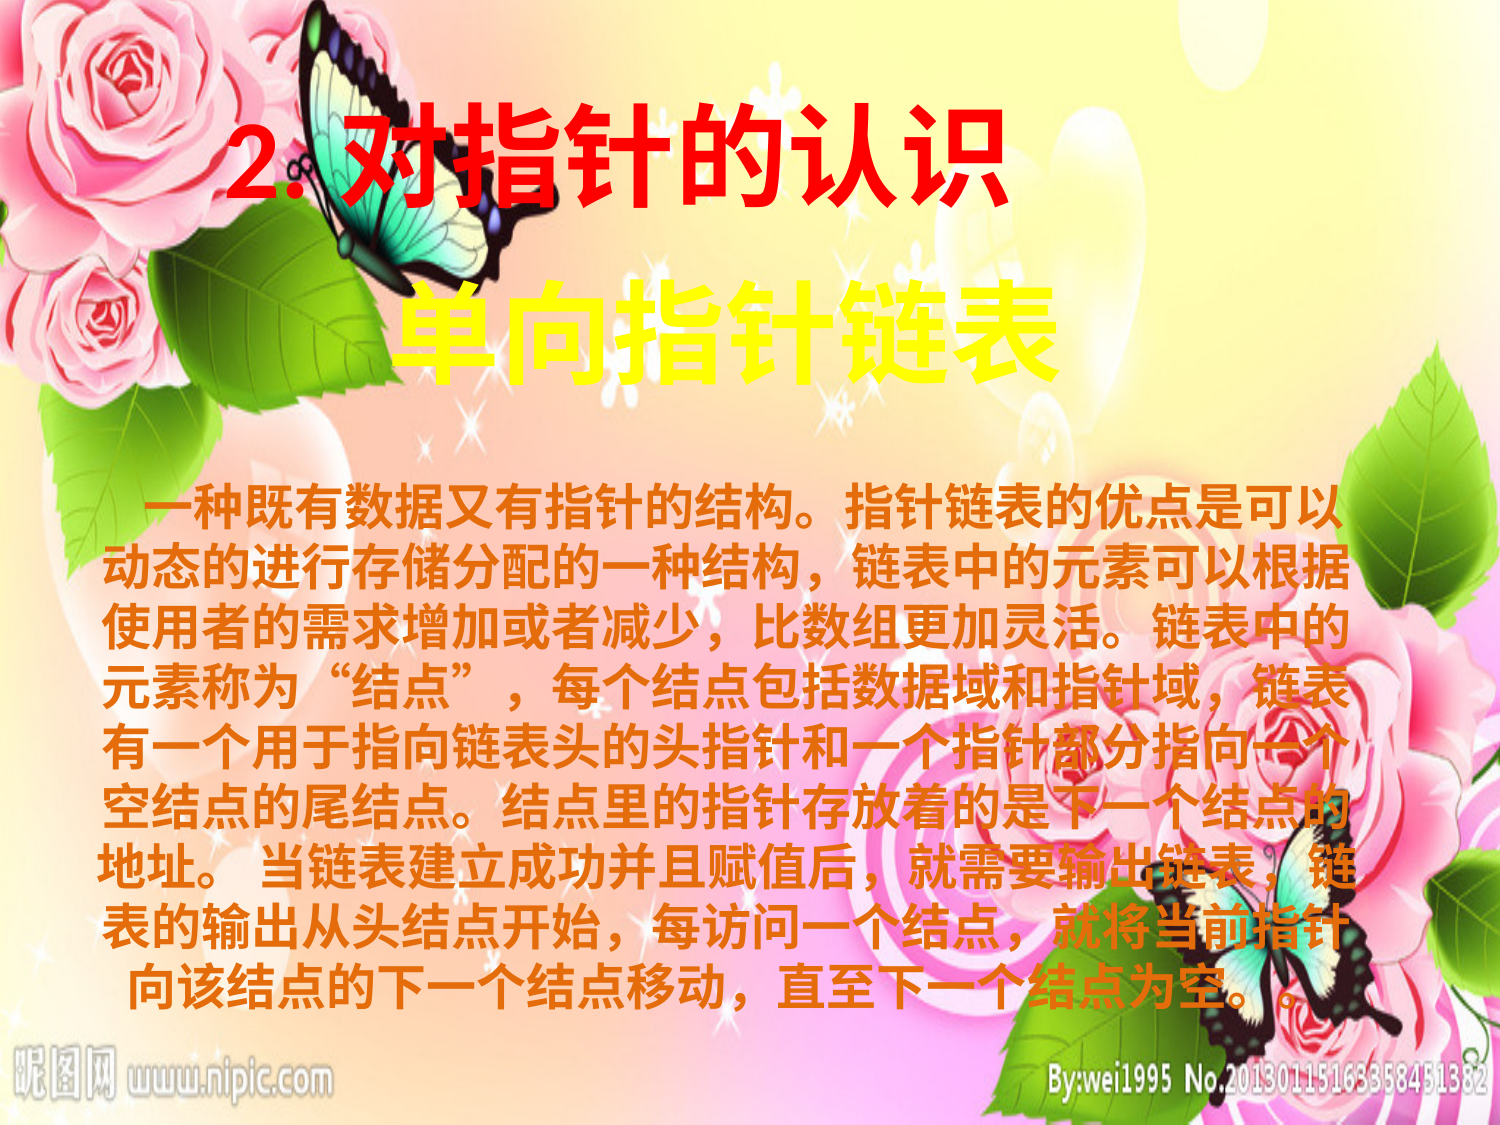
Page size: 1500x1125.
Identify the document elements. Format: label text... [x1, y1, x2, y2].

picture [0, 0, 1500, 1125]
text_box 一种既有数据又有指针的结构。指针链表的优点是可以动态的进行存储分配的一种结构，链表中的元素可以根据使用者的需求增加或者减少，比数组更加灵活。链表中的元素称为“结点”，每个结点包括数据域和指针域，链表有一个用于指向链表头的头指针和一个指针部分指向一个空结点的尾结点。结点里的指针存放着的是下一个结点的地址。 当链表建立成功并且赋值后，就需要输出链表，链表的输出从头结点开始，每访问一个结点，就将当前指针向该结点的下一个结点移动，直至下一个结点为空。。 [76, 467, 1377, 1023]
text_box 2.对指针的认识 [208, 78, 1054, 229]
text_box 单向指针链表 [75, 255, 1375, 406]
